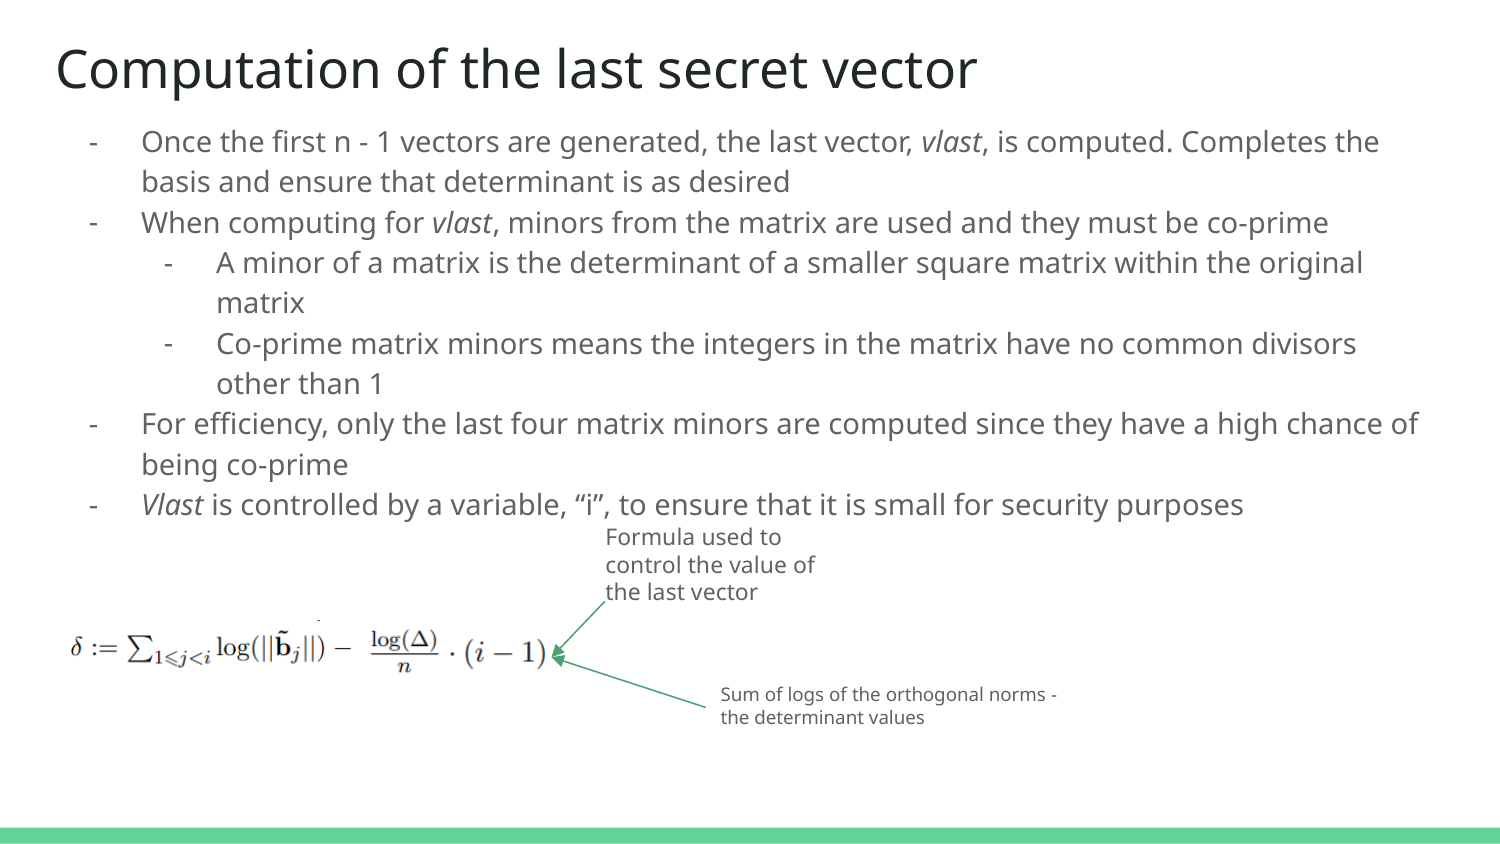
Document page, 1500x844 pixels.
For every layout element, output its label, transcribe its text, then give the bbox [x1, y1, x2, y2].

title Computation of the last secret vector [40, 20, 1438, 115]
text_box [551, 656, 706, 708]
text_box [551, 601, 606, 656]
list Once the first n - 1 vectors are generated, the last vector, vlast, is computed. Completes the basis and ensure that determinant is as desired When computing for vlast, minors from the matrix are used and they must be co-prime A minor of a matrix is the determinant of a smaller square matrix within the original matrix Co-prime matrix minors means the integers in the matrix have no common divisors other than 1 For efficiency, only the last four matrix minors are computed since they have a high chance of being co-prime Vlast is controlled by a variable, “i”, to ensure that it is small for security purposes [51, 102, 1449, 804]
text_box Sum of logs of the orthogonal norms - the determinant values [705, 667, 1079, 743]
picture [68, 619, 551, 690]
text_box Formula used to control the value of the last vector [590, 507, 841, 557]
